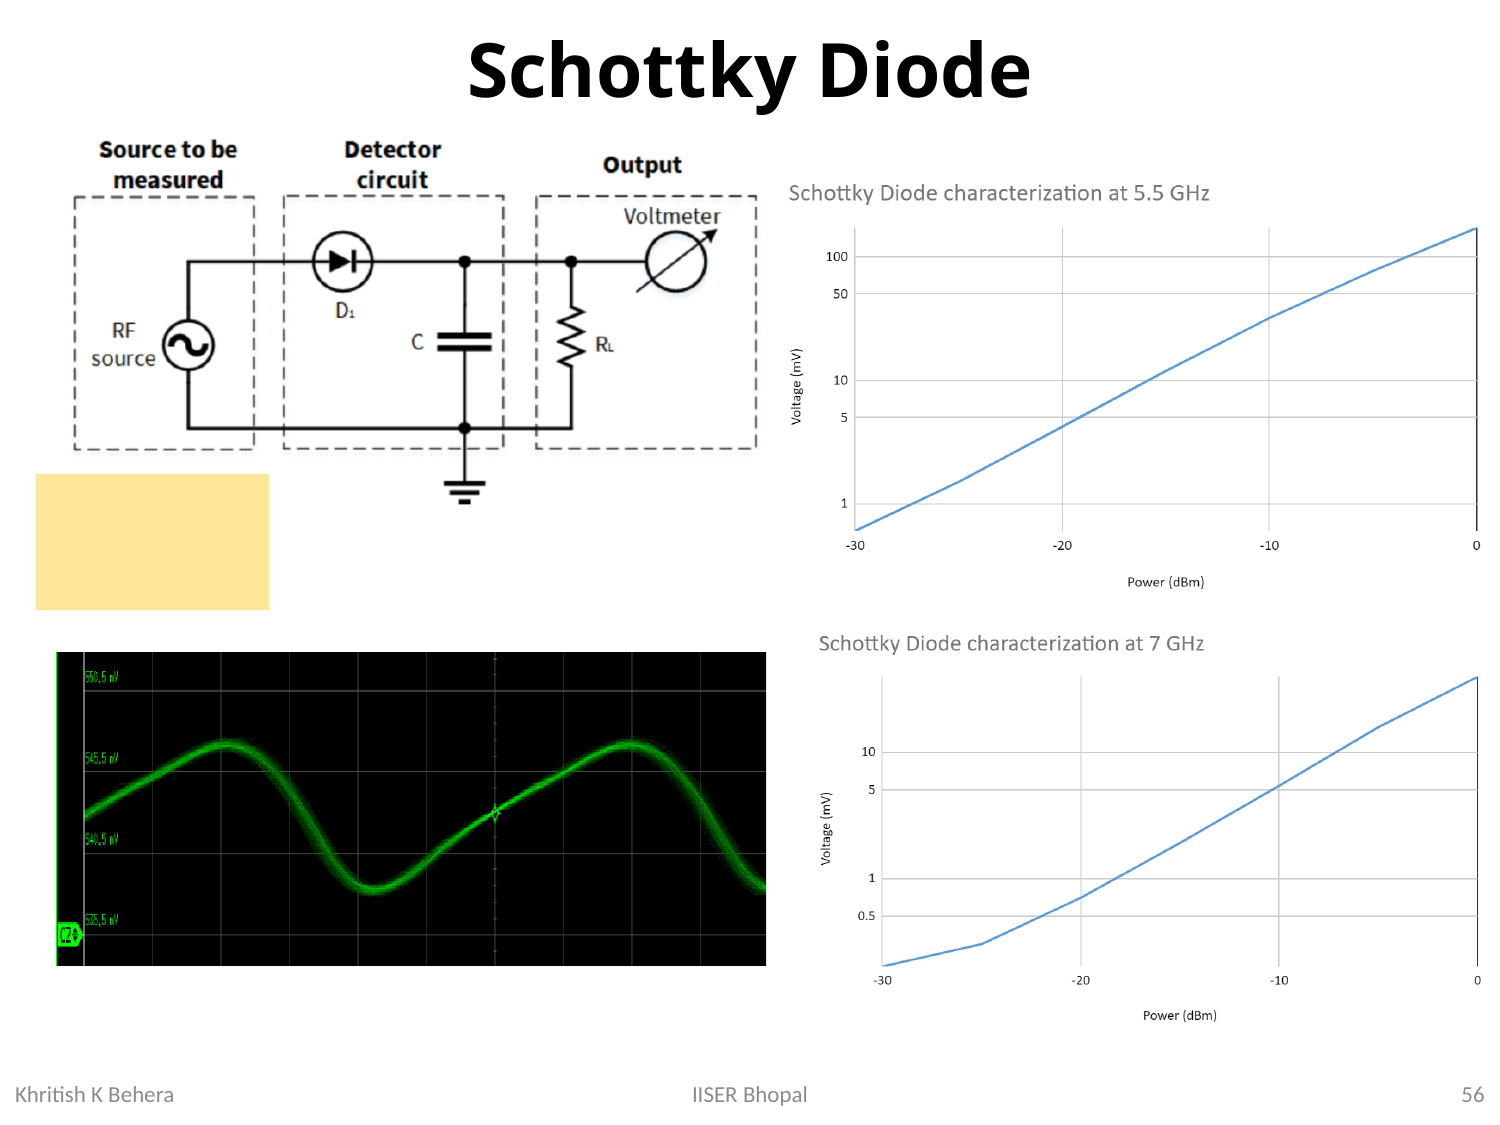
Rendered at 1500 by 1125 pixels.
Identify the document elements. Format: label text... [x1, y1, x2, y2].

title Schottky Diode [0, 1, 1500, 146]
slide_number 56 [1162, 1063, 1500, 1124]
slide_number Khritish K Behera [0, 1063, 338, 1124]
footer IISER Bhopal [496, 1063, 1004, 1124]
picture [55, 652, 767, 966]
picture [49, 126, 1499, 1044]
